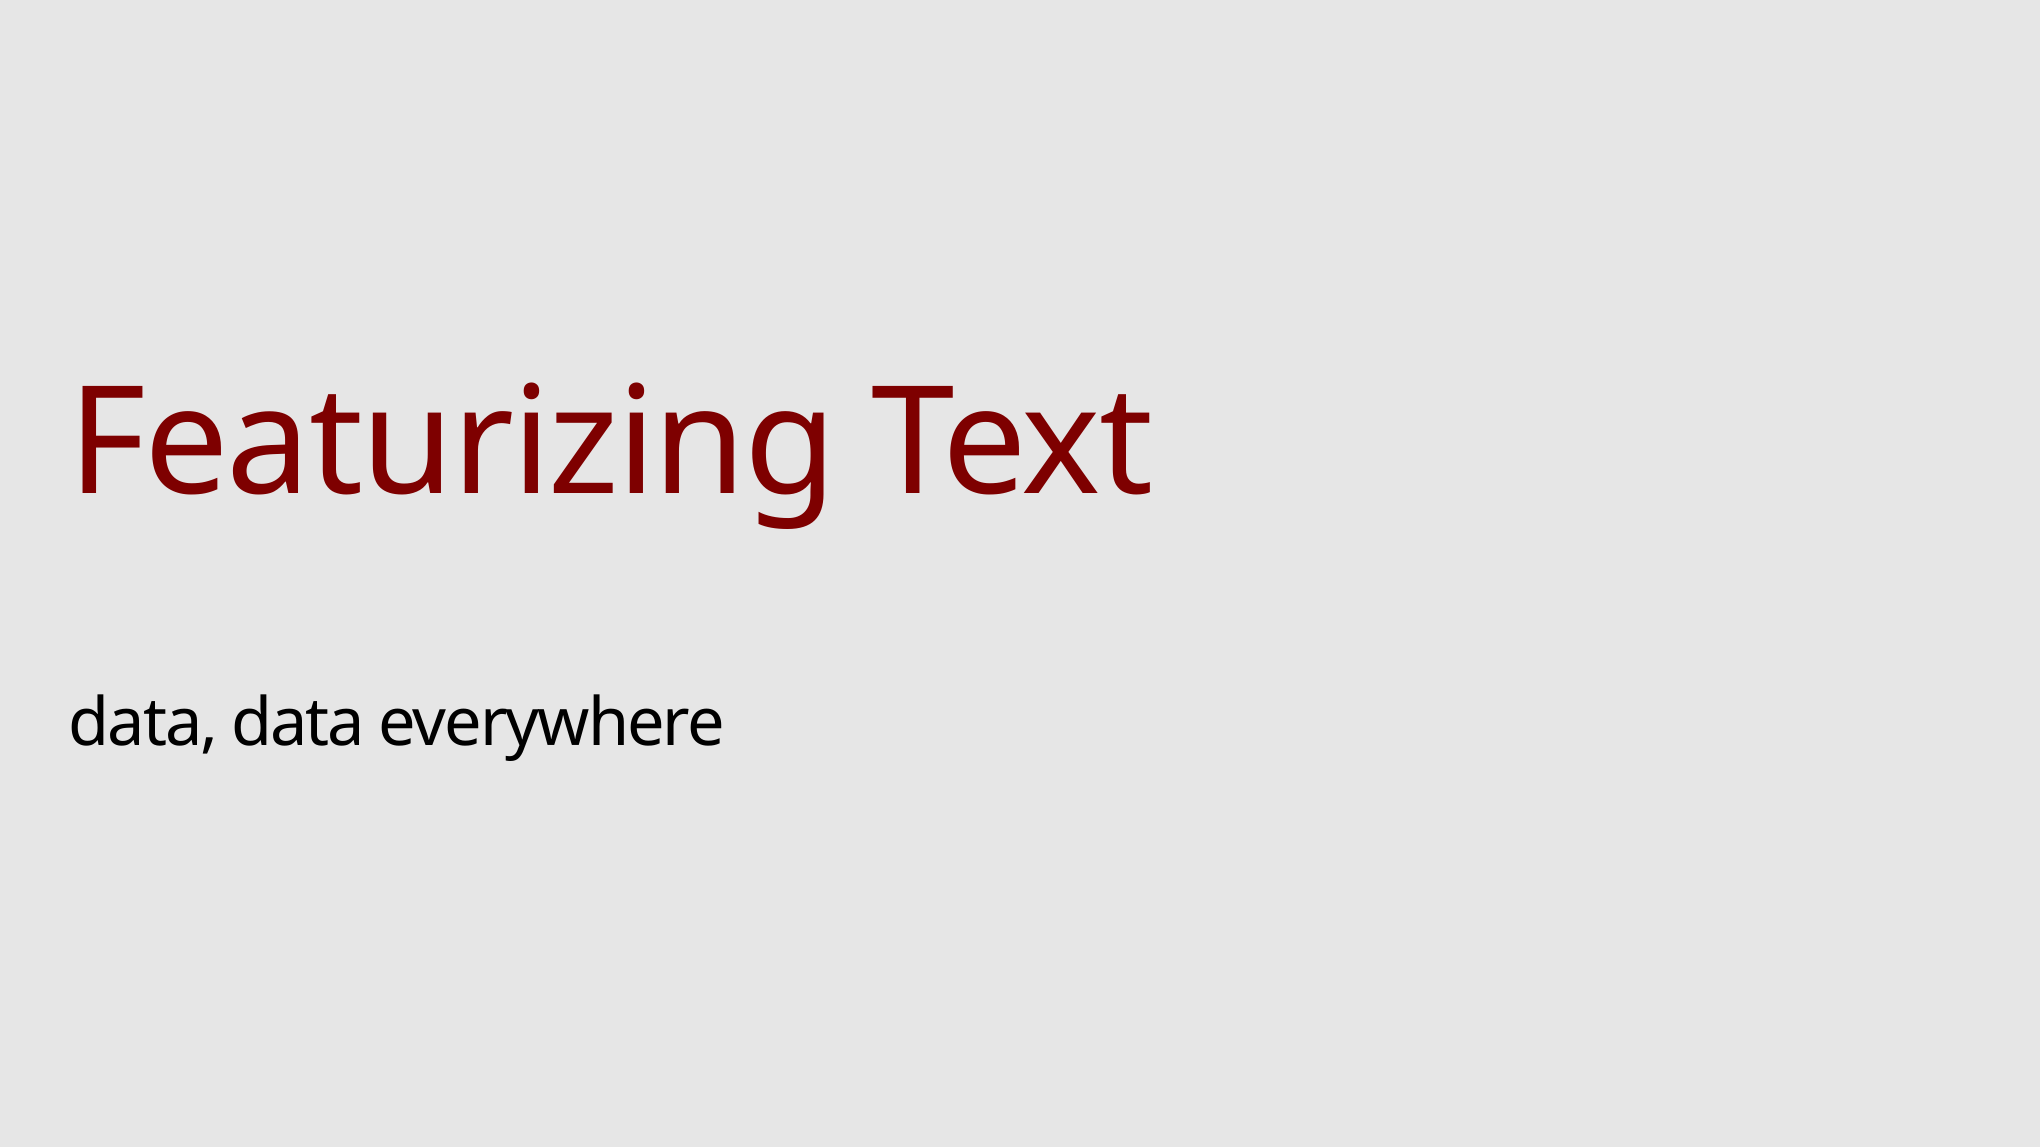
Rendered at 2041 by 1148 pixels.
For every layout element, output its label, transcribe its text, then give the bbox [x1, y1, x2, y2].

title Featurizing Text data, data everywhere [45, 348, 1996, 779]
